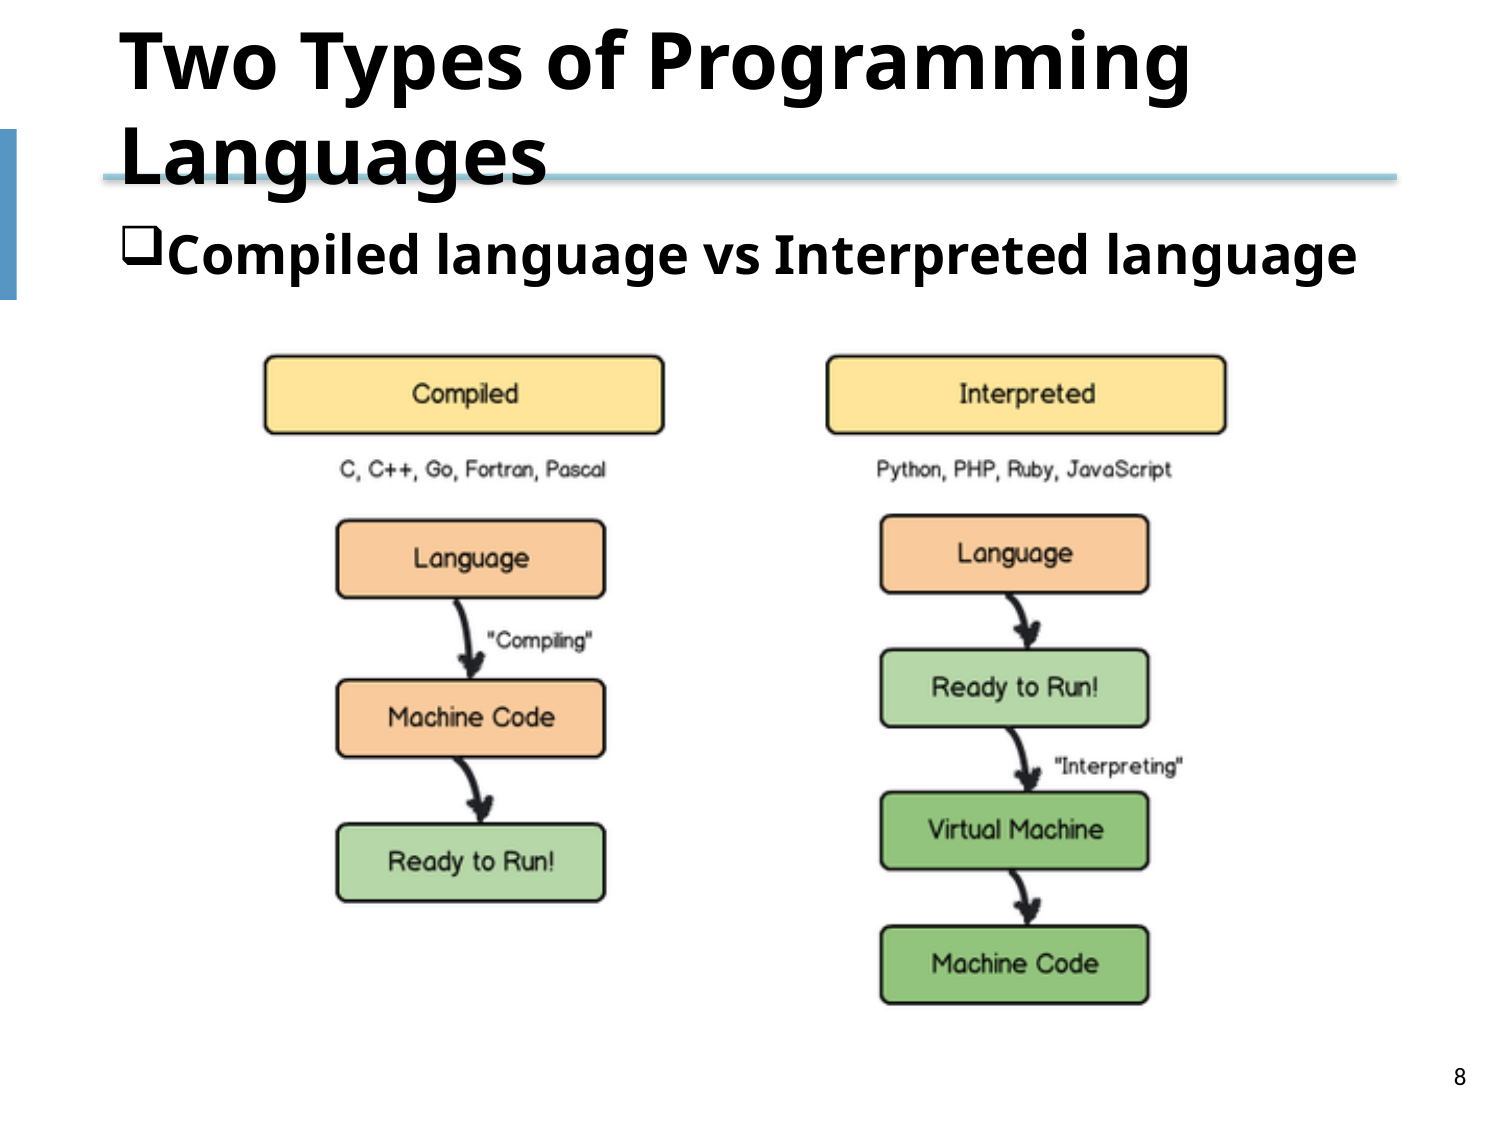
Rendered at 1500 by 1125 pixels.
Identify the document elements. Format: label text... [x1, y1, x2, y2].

picture [244, 334, 1256, 1030]
title Two Types of Programming Languages [103, 25, 1397, 185]
list Compiled language vs Interpreted language [103, 212, 1397, 977]
slide_number 8 [1131, 1045, 1482, 1106]
